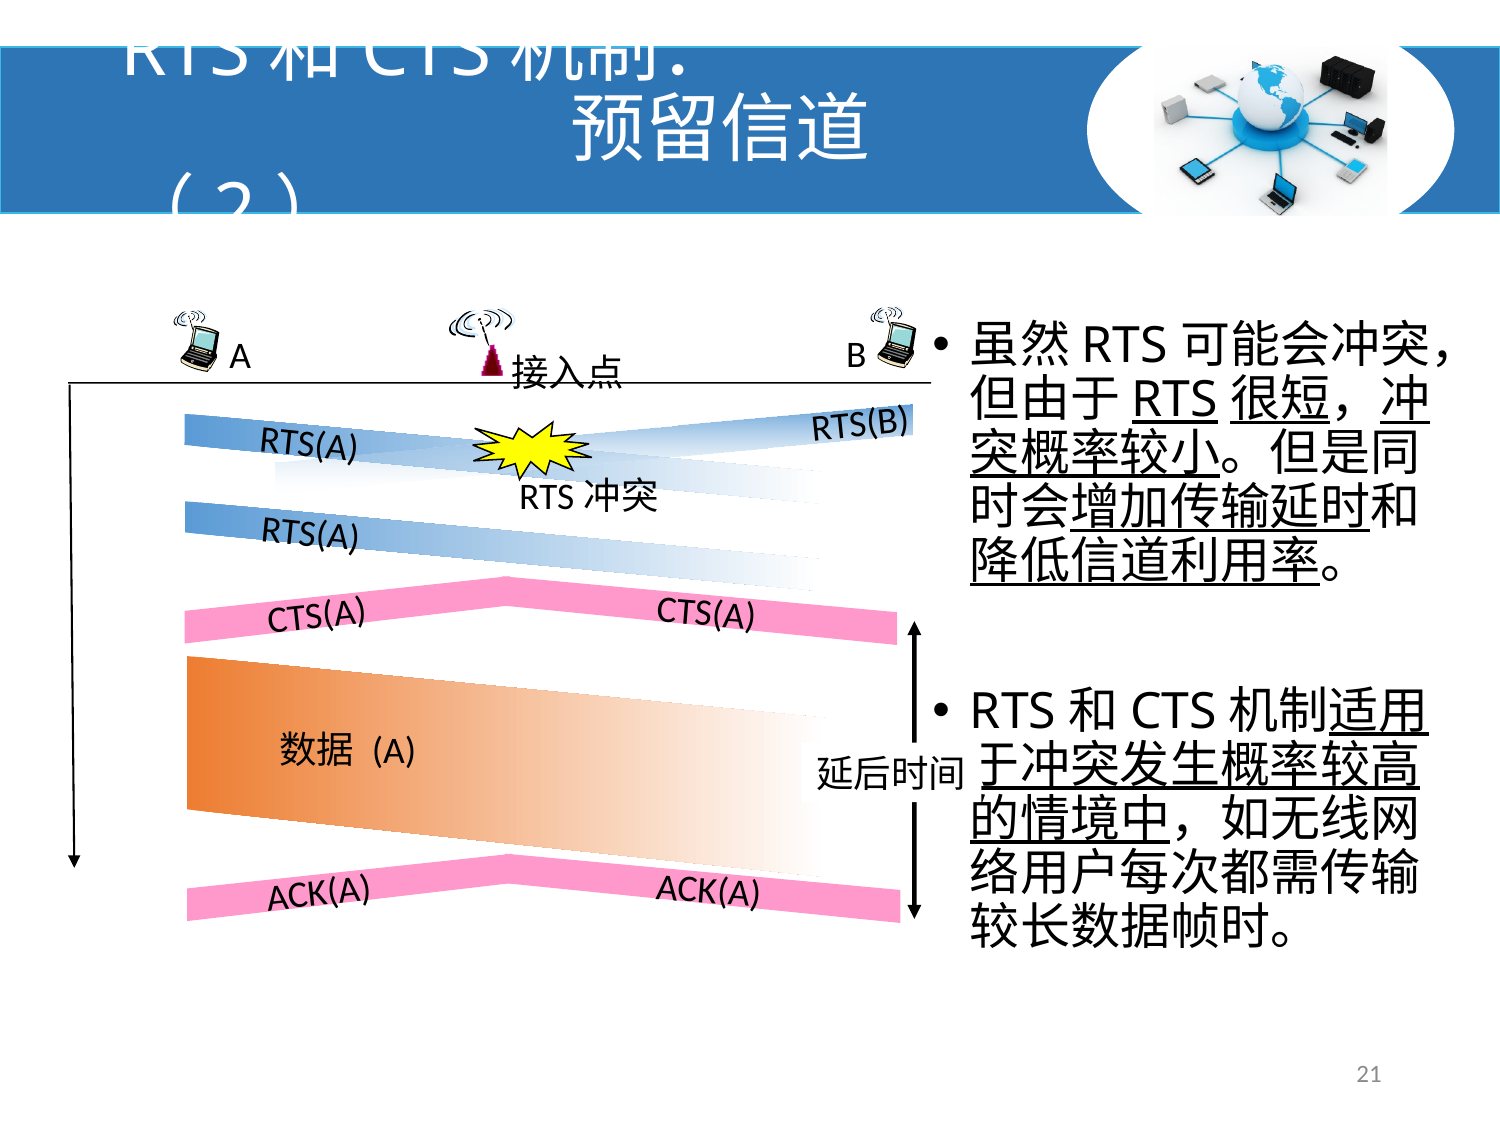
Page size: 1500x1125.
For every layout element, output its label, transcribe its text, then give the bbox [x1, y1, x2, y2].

slide_number 21 [1059, 1042, 1397, 1103]
picture [1154, 46, 1388, 216]
title RTS和CTS机制： 预留信道（2） [105, 50, 1115, 214]
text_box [67, 305, 983, 924]
list 虽然RTS可能会冲突，但由于RTS很短，冲突概率较小。但是同时会增加传输延时和降低信道利用率。 RTS和CTS机制适用于冲突发生概率较高的情境中，如无线网络用户每次都需传输较长数据帧时。 [917, 312, 1465, 1026]
